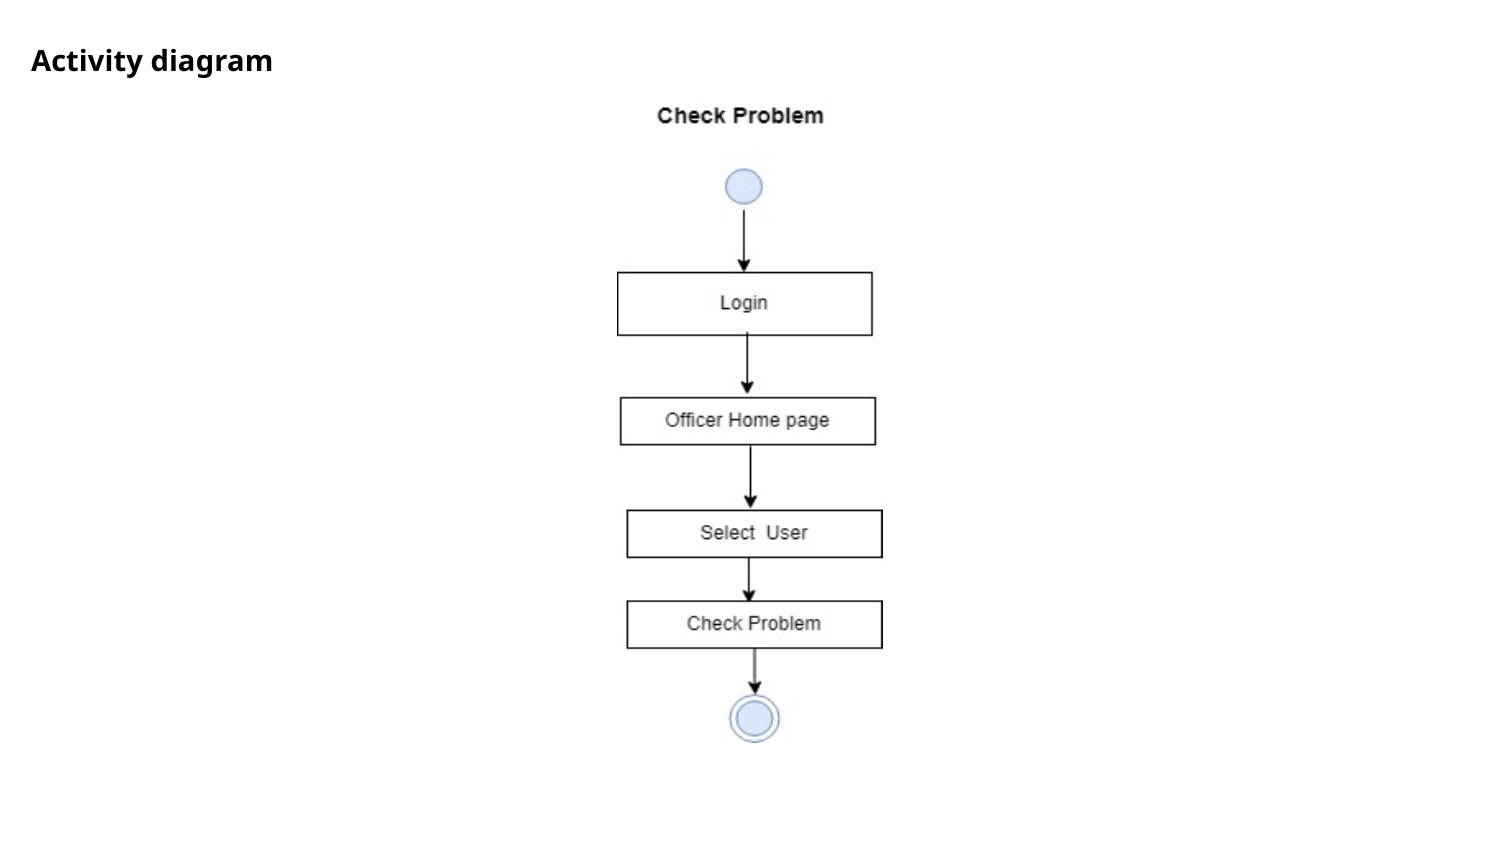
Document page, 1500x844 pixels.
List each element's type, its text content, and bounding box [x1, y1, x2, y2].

picture [616, 100, 884, 744]
text_box Activity diagram [16, 34, 289, 85]
